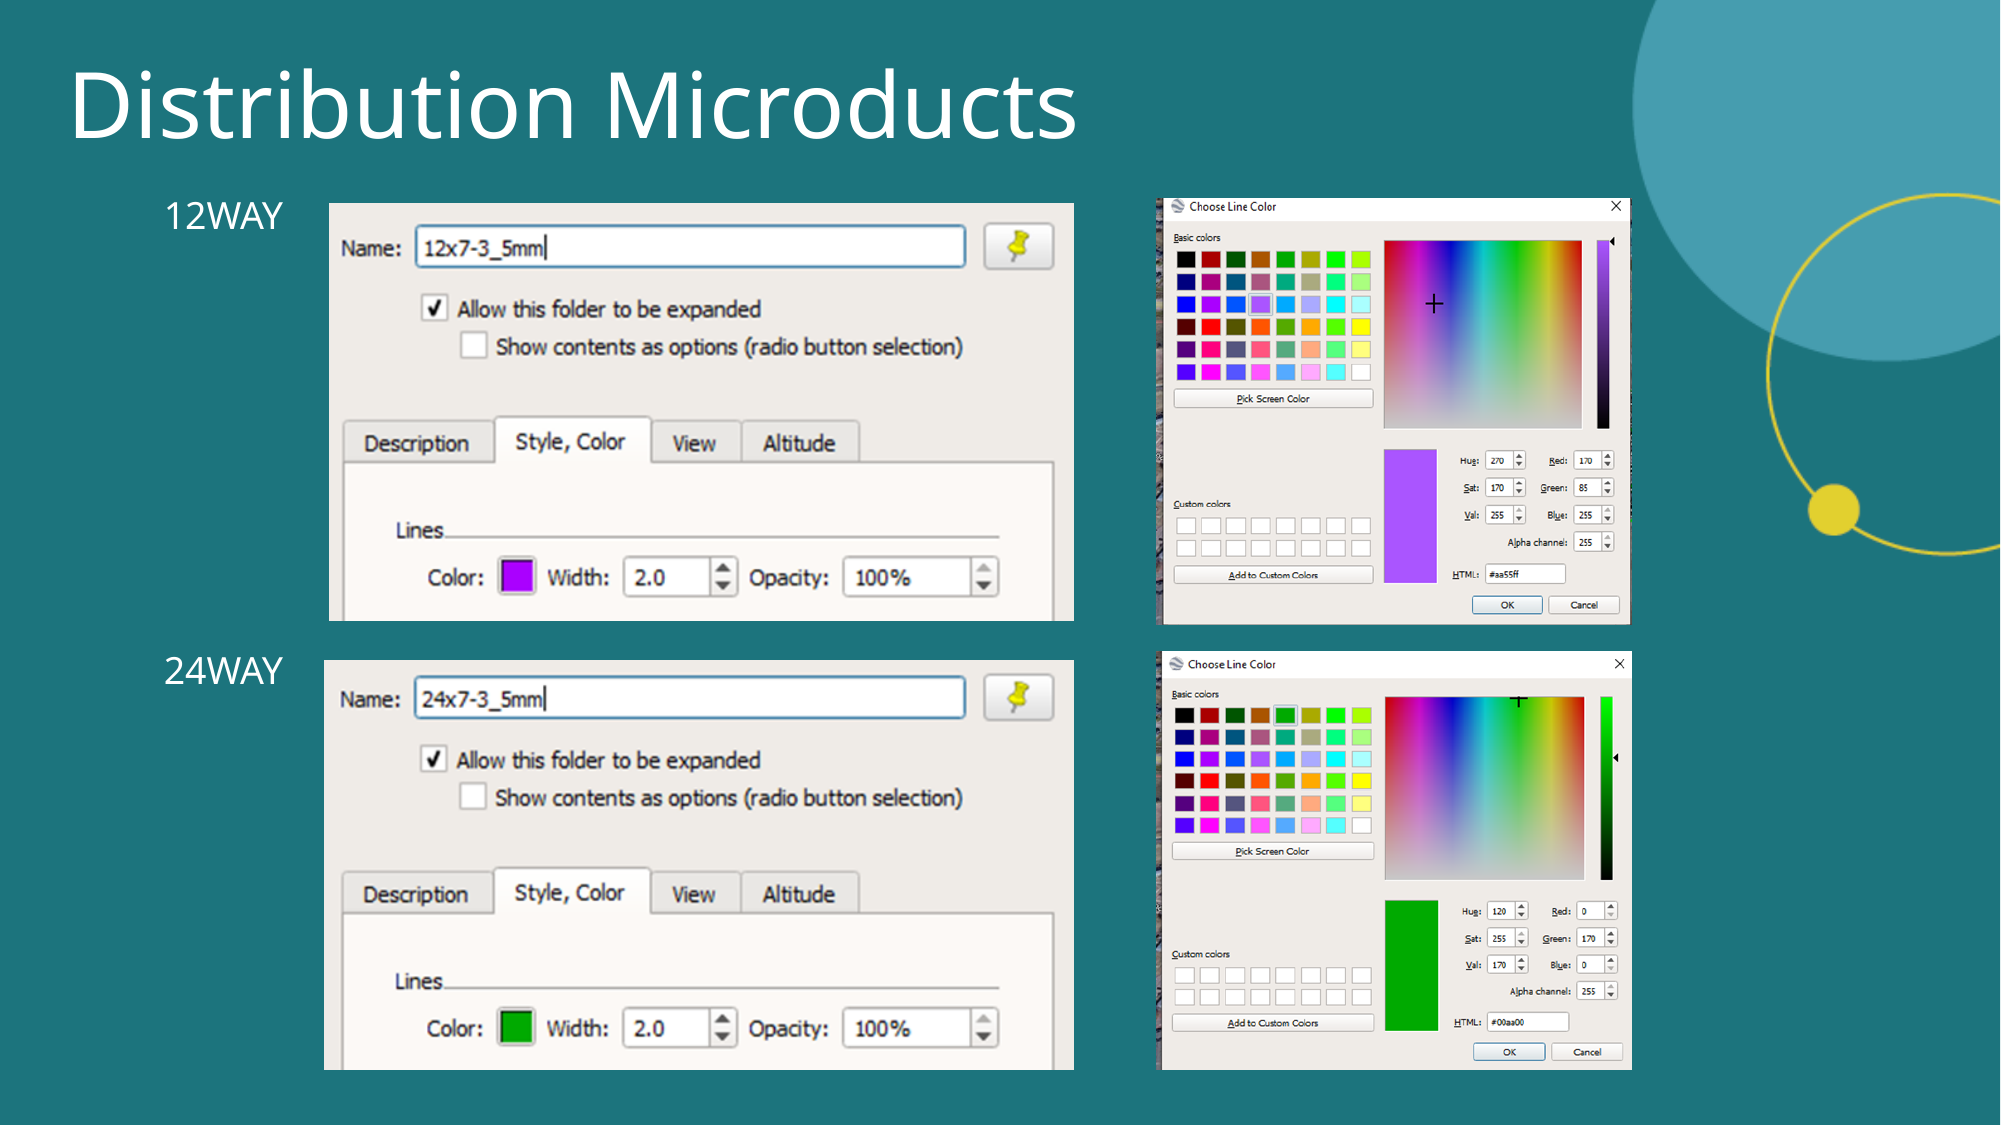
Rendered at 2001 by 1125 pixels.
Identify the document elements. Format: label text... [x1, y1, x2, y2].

picture [0, 0, 2001, 1125]
text_box 12WAY [148, 156, 325, 279]
text_box 24WAY [148, 611, 325, 734]
title Distribution Microducts [52, 0, 1420, 218]
